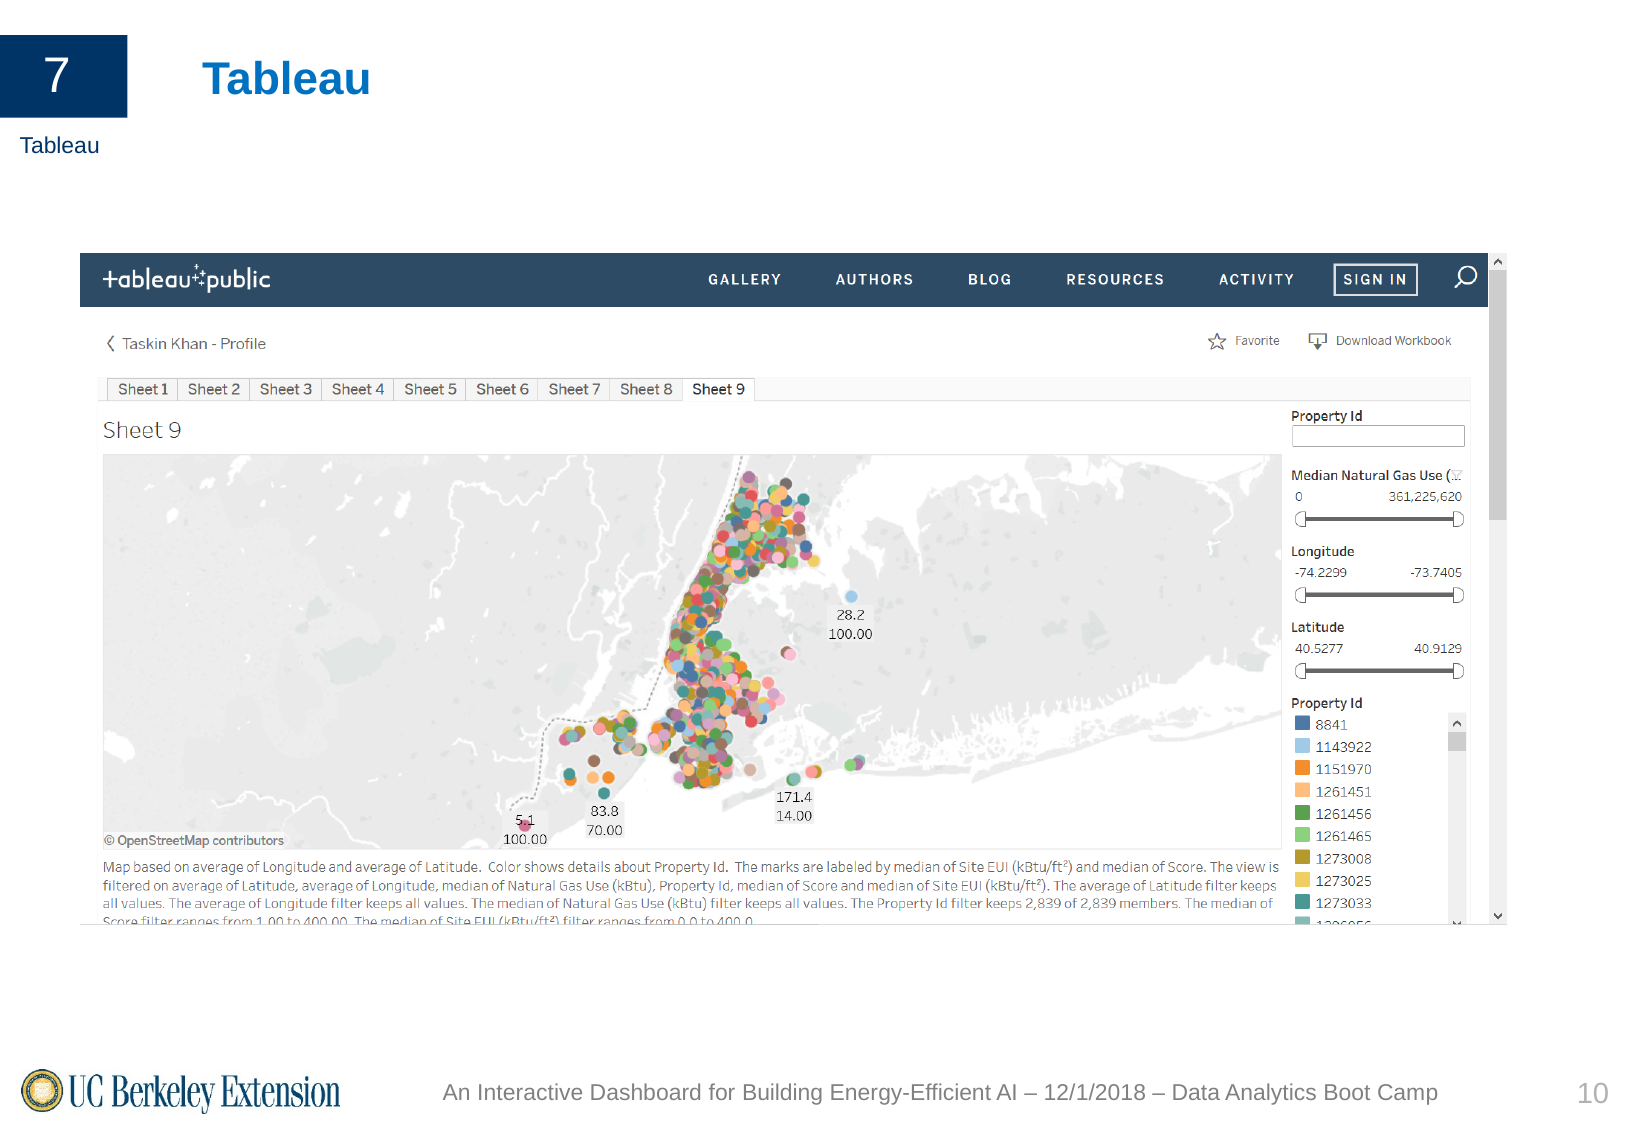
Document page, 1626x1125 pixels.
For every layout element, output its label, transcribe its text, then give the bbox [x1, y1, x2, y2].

picture [21, 1069, 340, 1114]
picture [79, 253, 1508, 925]
text_box Tableau [186, 40, 506, 112]
text_box Tableau [4, 122, 115, 165]
text_box 7 [0, 35, 128, 118]
